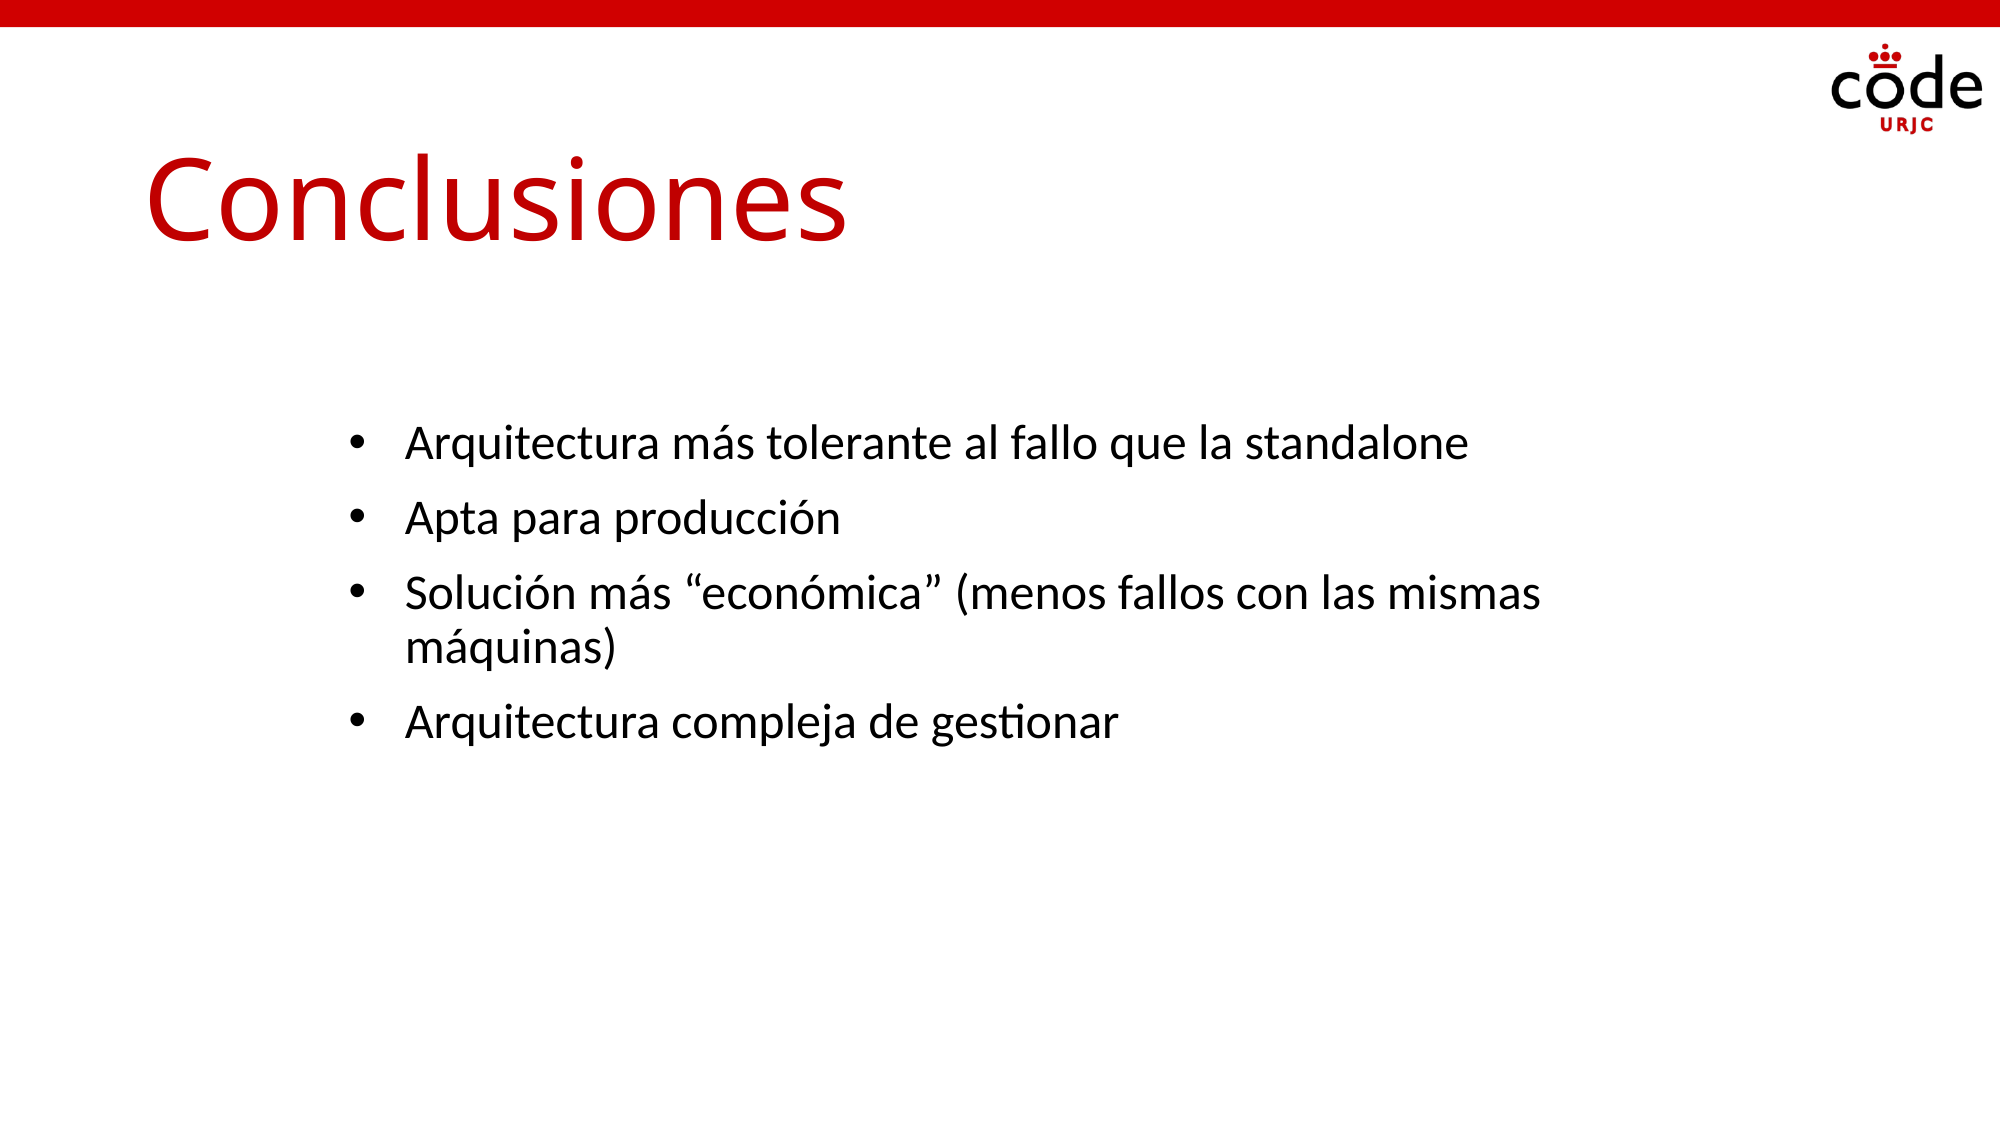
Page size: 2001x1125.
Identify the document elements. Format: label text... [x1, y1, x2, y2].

picture [1815, 34, 1996, 144]
title Conclusiones [128, 134, 1854, 273]
text_box [0, 0, 2000, 28]
list Arquitectura más tolerante al fallo que la standalone Apta para producción Solución más “económica” (menos fallos con las mismas máquinas) Arquitectura compleja de gestionar [333, 409, 1582, 999]
